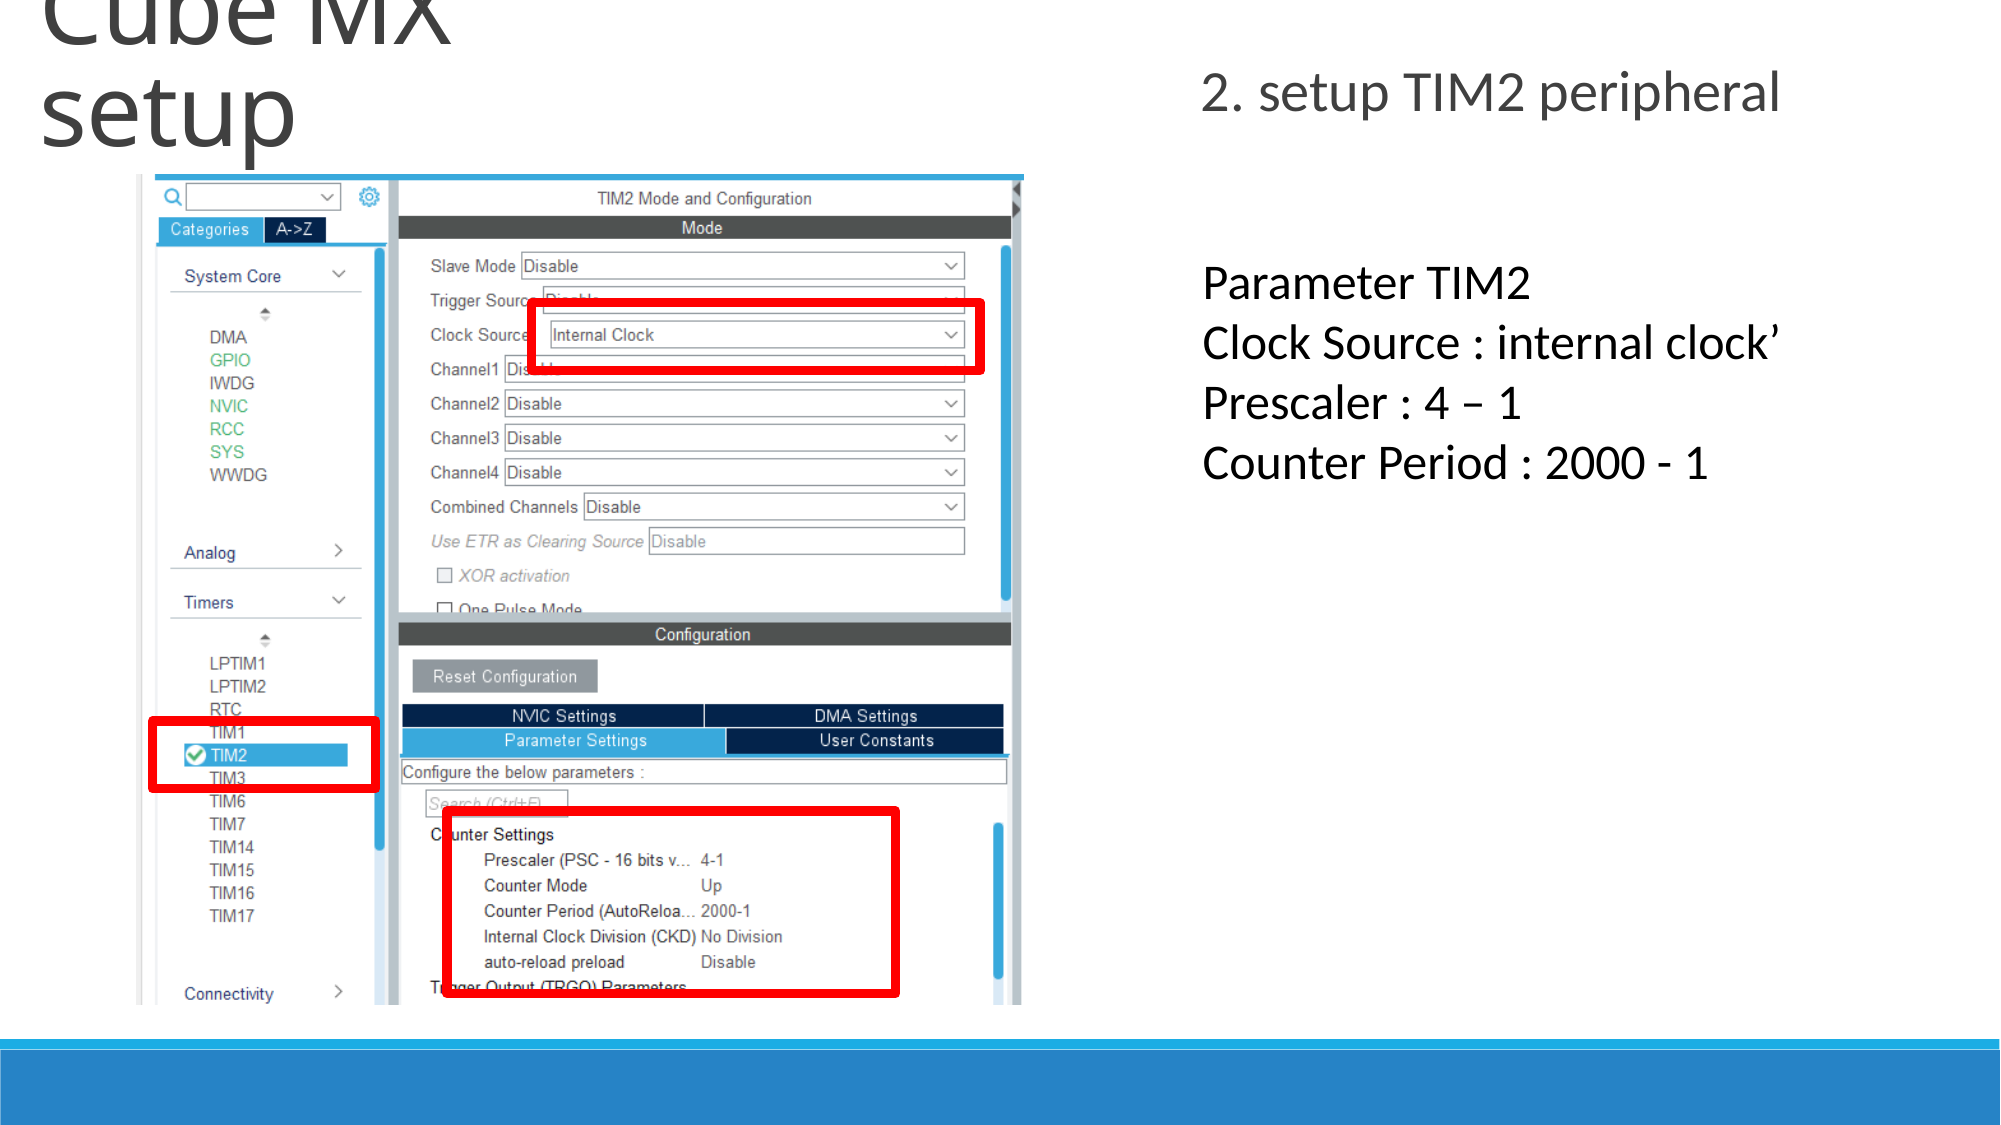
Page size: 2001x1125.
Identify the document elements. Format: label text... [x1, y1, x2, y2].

picture [136, 173, 1024, 1006]
title Cube MX setup [24, 18, 675, 175]
list 2. setup TIM2 peripheral [1185, 53, 1937, 161]
text_box Parameter TIM2 Clock Source : internal clock’ Prescaler : 4 – 1 Counter Period : 2000 - 1 [1187, 241, 1797, 497]
